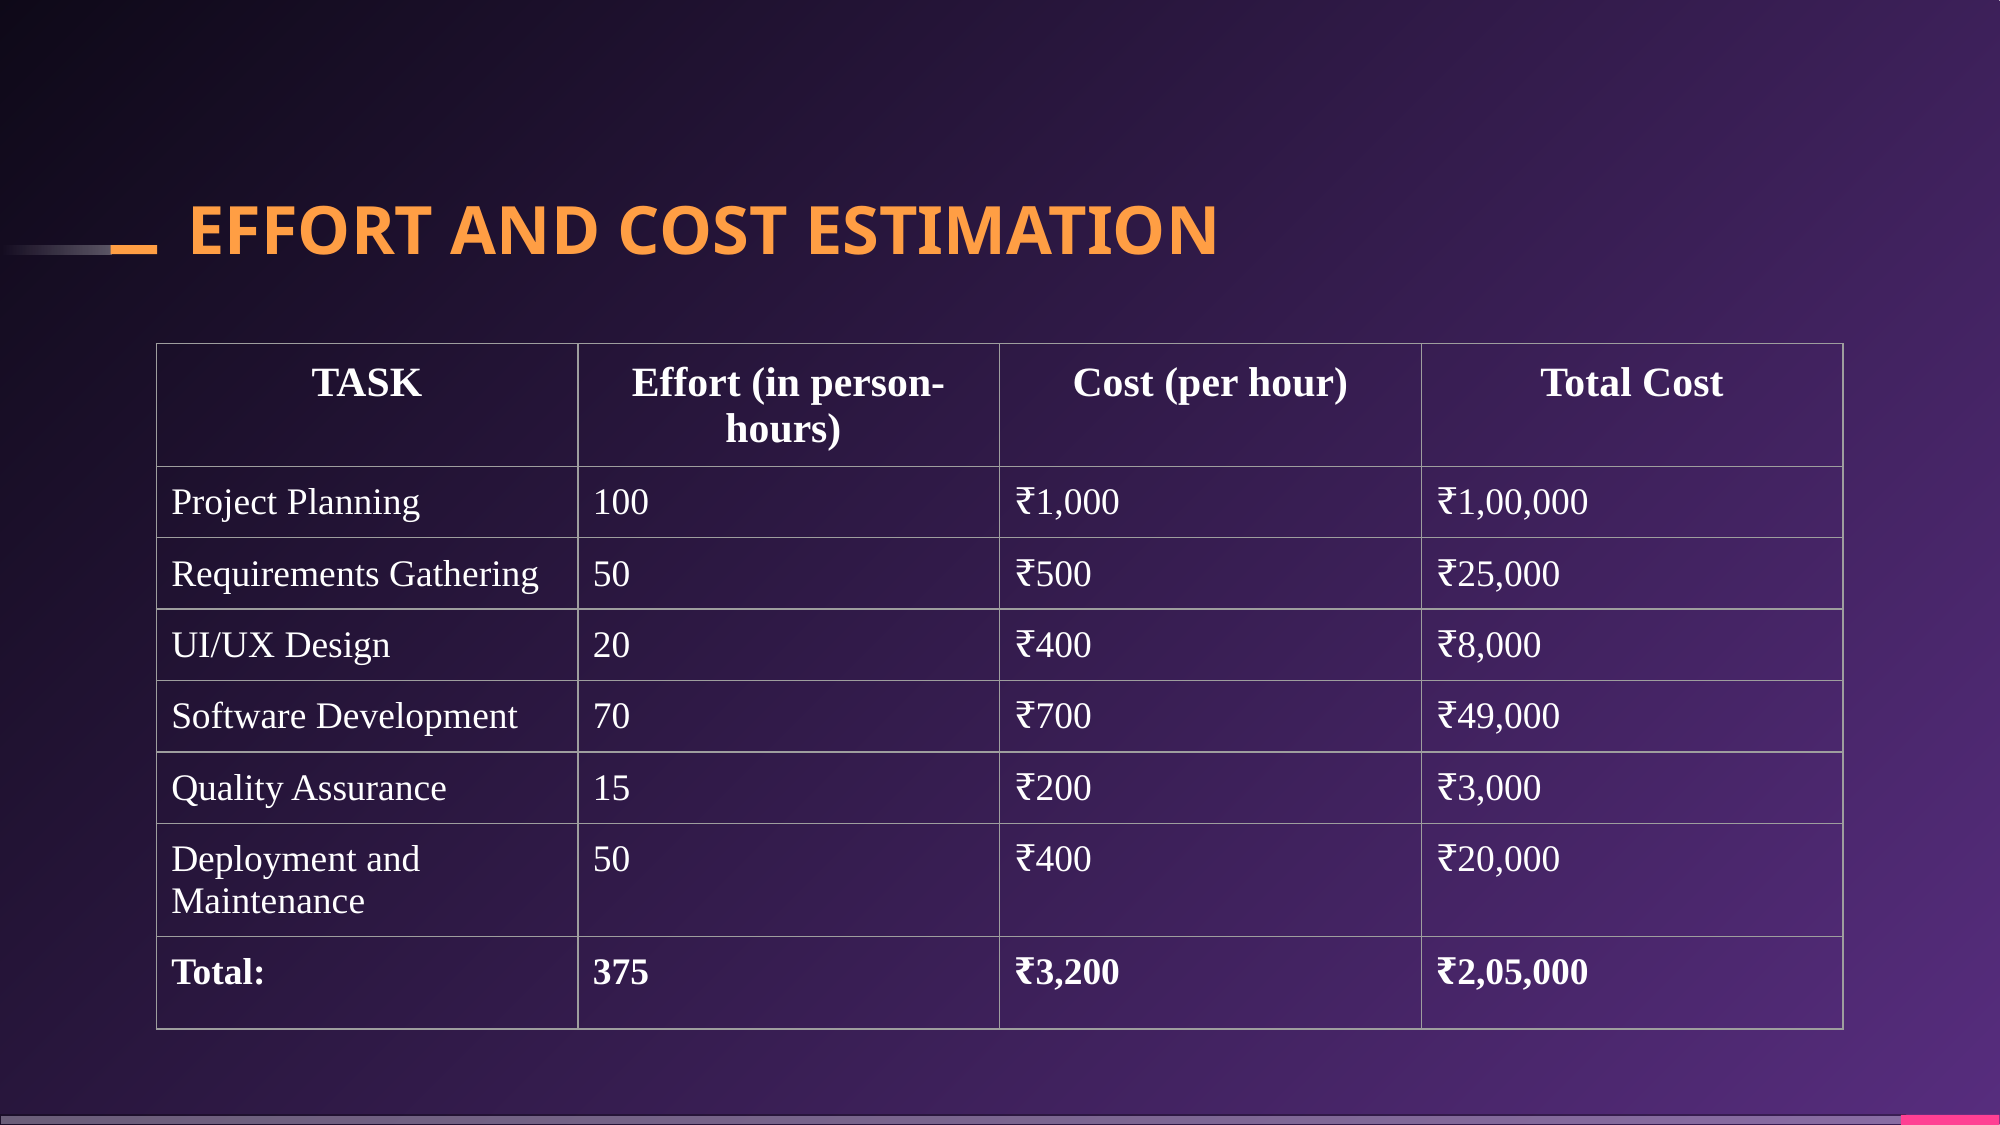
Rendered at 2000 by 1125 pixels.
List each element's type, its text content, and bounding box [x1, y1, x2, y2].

table_cell Deployment and Maintenance [157, 824, 577, 936]
table_cell 50 [579, 538, 999, 608]
table_cell ₹400 [1000, 824, 1421, 936]
table_cell Quality Assurance [157, 753, 577, 823]
table_cell Project Planning [157, 467, 577, 537]
table_cell ₹3,200 [1000, 937, 1421, 1028]
table_header Total Cost [1422, 344, 1842, 466]
table_cell ₹8,000 [1422, 610, 1842, 680]
table_cell ₹1,00,000 [1422, 467, 1842, 537]
table_header Cost (per hour) [1000, 344, 1421, 466]
table_cell ₹25,000 [1422, 538, 1842, 608]
table_cell ₹1,000 [1000, 467, 1421, 537]
table_cell ₹400 [1000, 610, 1421, 680]
table_cell Software Development [157, 681, 577, 751]
table_cell ₹2,05,000 [1422, 937, 1842, 1028]
table_cell ₹3,000 [1422, 753, 1842, 823]
table_cell 375 [579, 937, 999, 1028]
table_cell ₹500 [1000, 538, 1421, 608]
table_cell 15 [579, 753, 999, 823]
table_cell 50 [579, 824, 999, 936]
table_cell ₹700 [1000, 681, 1421, 751]
table_cell 100 [579, 467, 999, 537]
table_cell ₹49,000 [1422, 681, 1842, 751]
table_cell UI/UX Design [157, 610, 577, 680]
table_header Effort (in person-hours) [579, 344, 999, 466]
table_cell Total: [157, 937, 577, 1028]
title EFFORT AND COST ESTIMATION [187, 182, 1348, 270]
table_cell Requirements Gathering [157, 538, 577, 608]
table_cell ₹20,000 [1422, 824, 1842, 936]
table_header TASK [157, 344, 577, 466]
table_cell 70 [579, 681, 999, 751]
table_cell 20 [579, 610, 999, 680]
table_cell ₹200 [1000, 753, 1421, 823]
